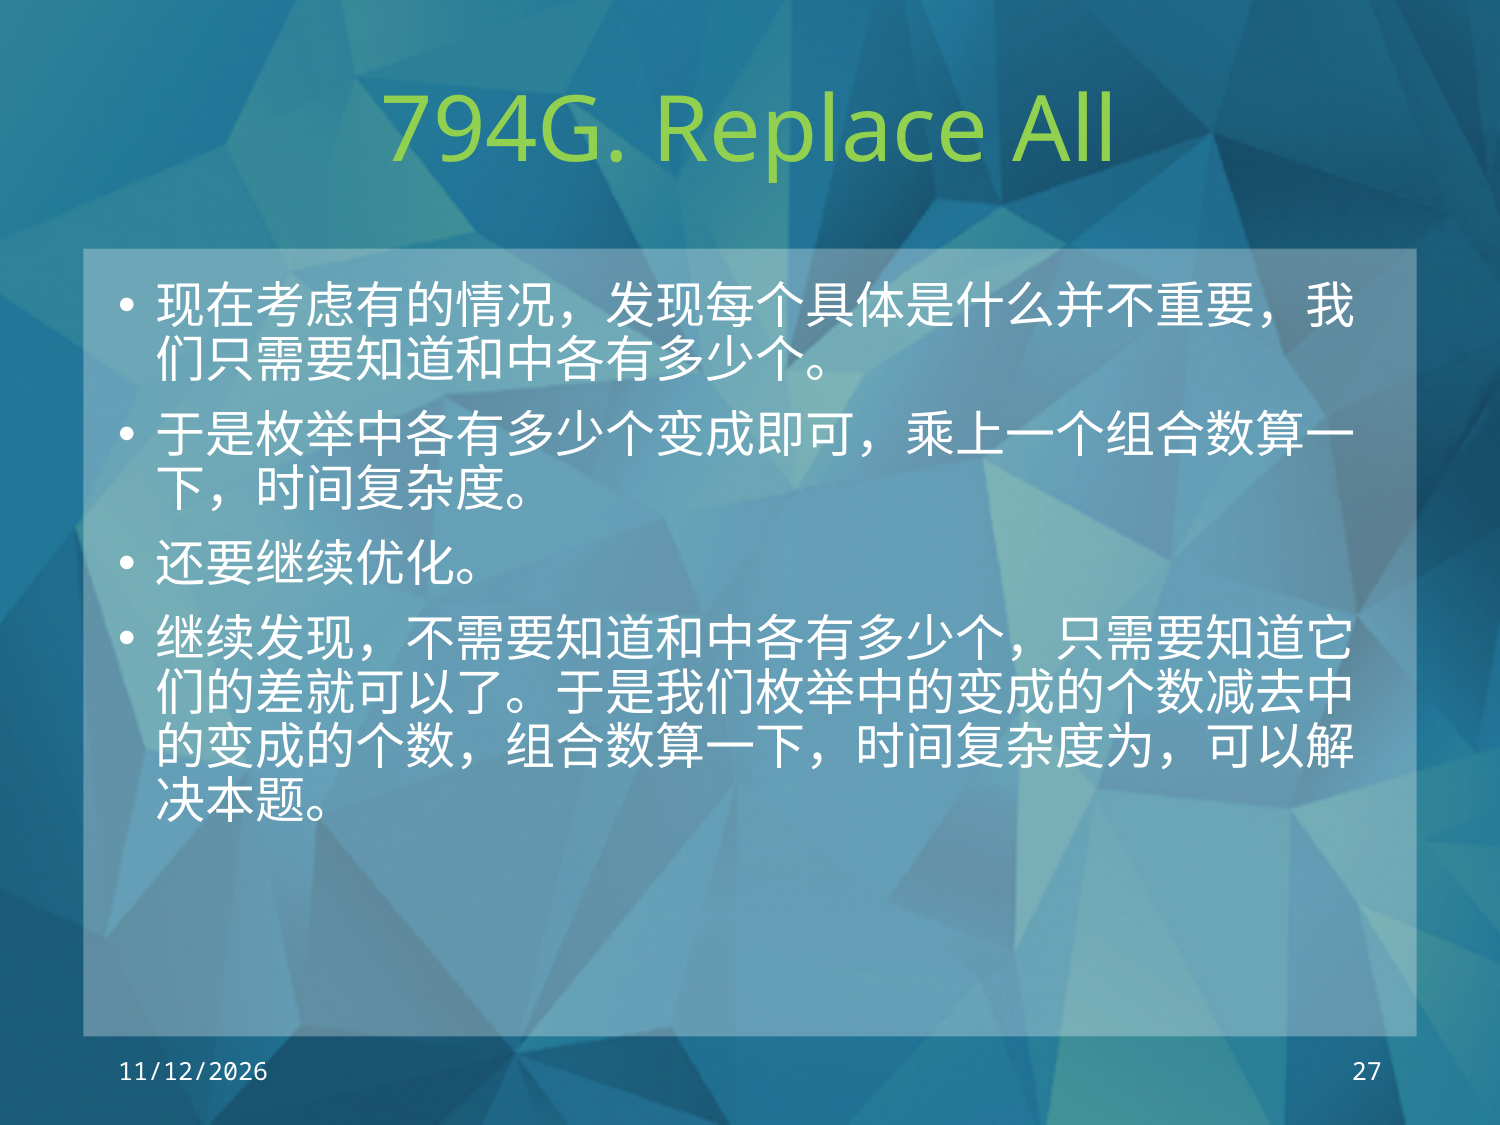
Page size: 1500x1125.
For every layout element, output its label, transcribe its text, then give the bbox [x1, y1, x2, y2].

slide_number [103, 1042, 441, 1103]
title 794G. Replace All [103, 59, 1397, 190]
slide_number 27 [1059, 1042, 1397, 1103]
title 627F. Island Puzzle [83, 248, 1417, 1037]
picture [0, 0, 1500, 1125]
